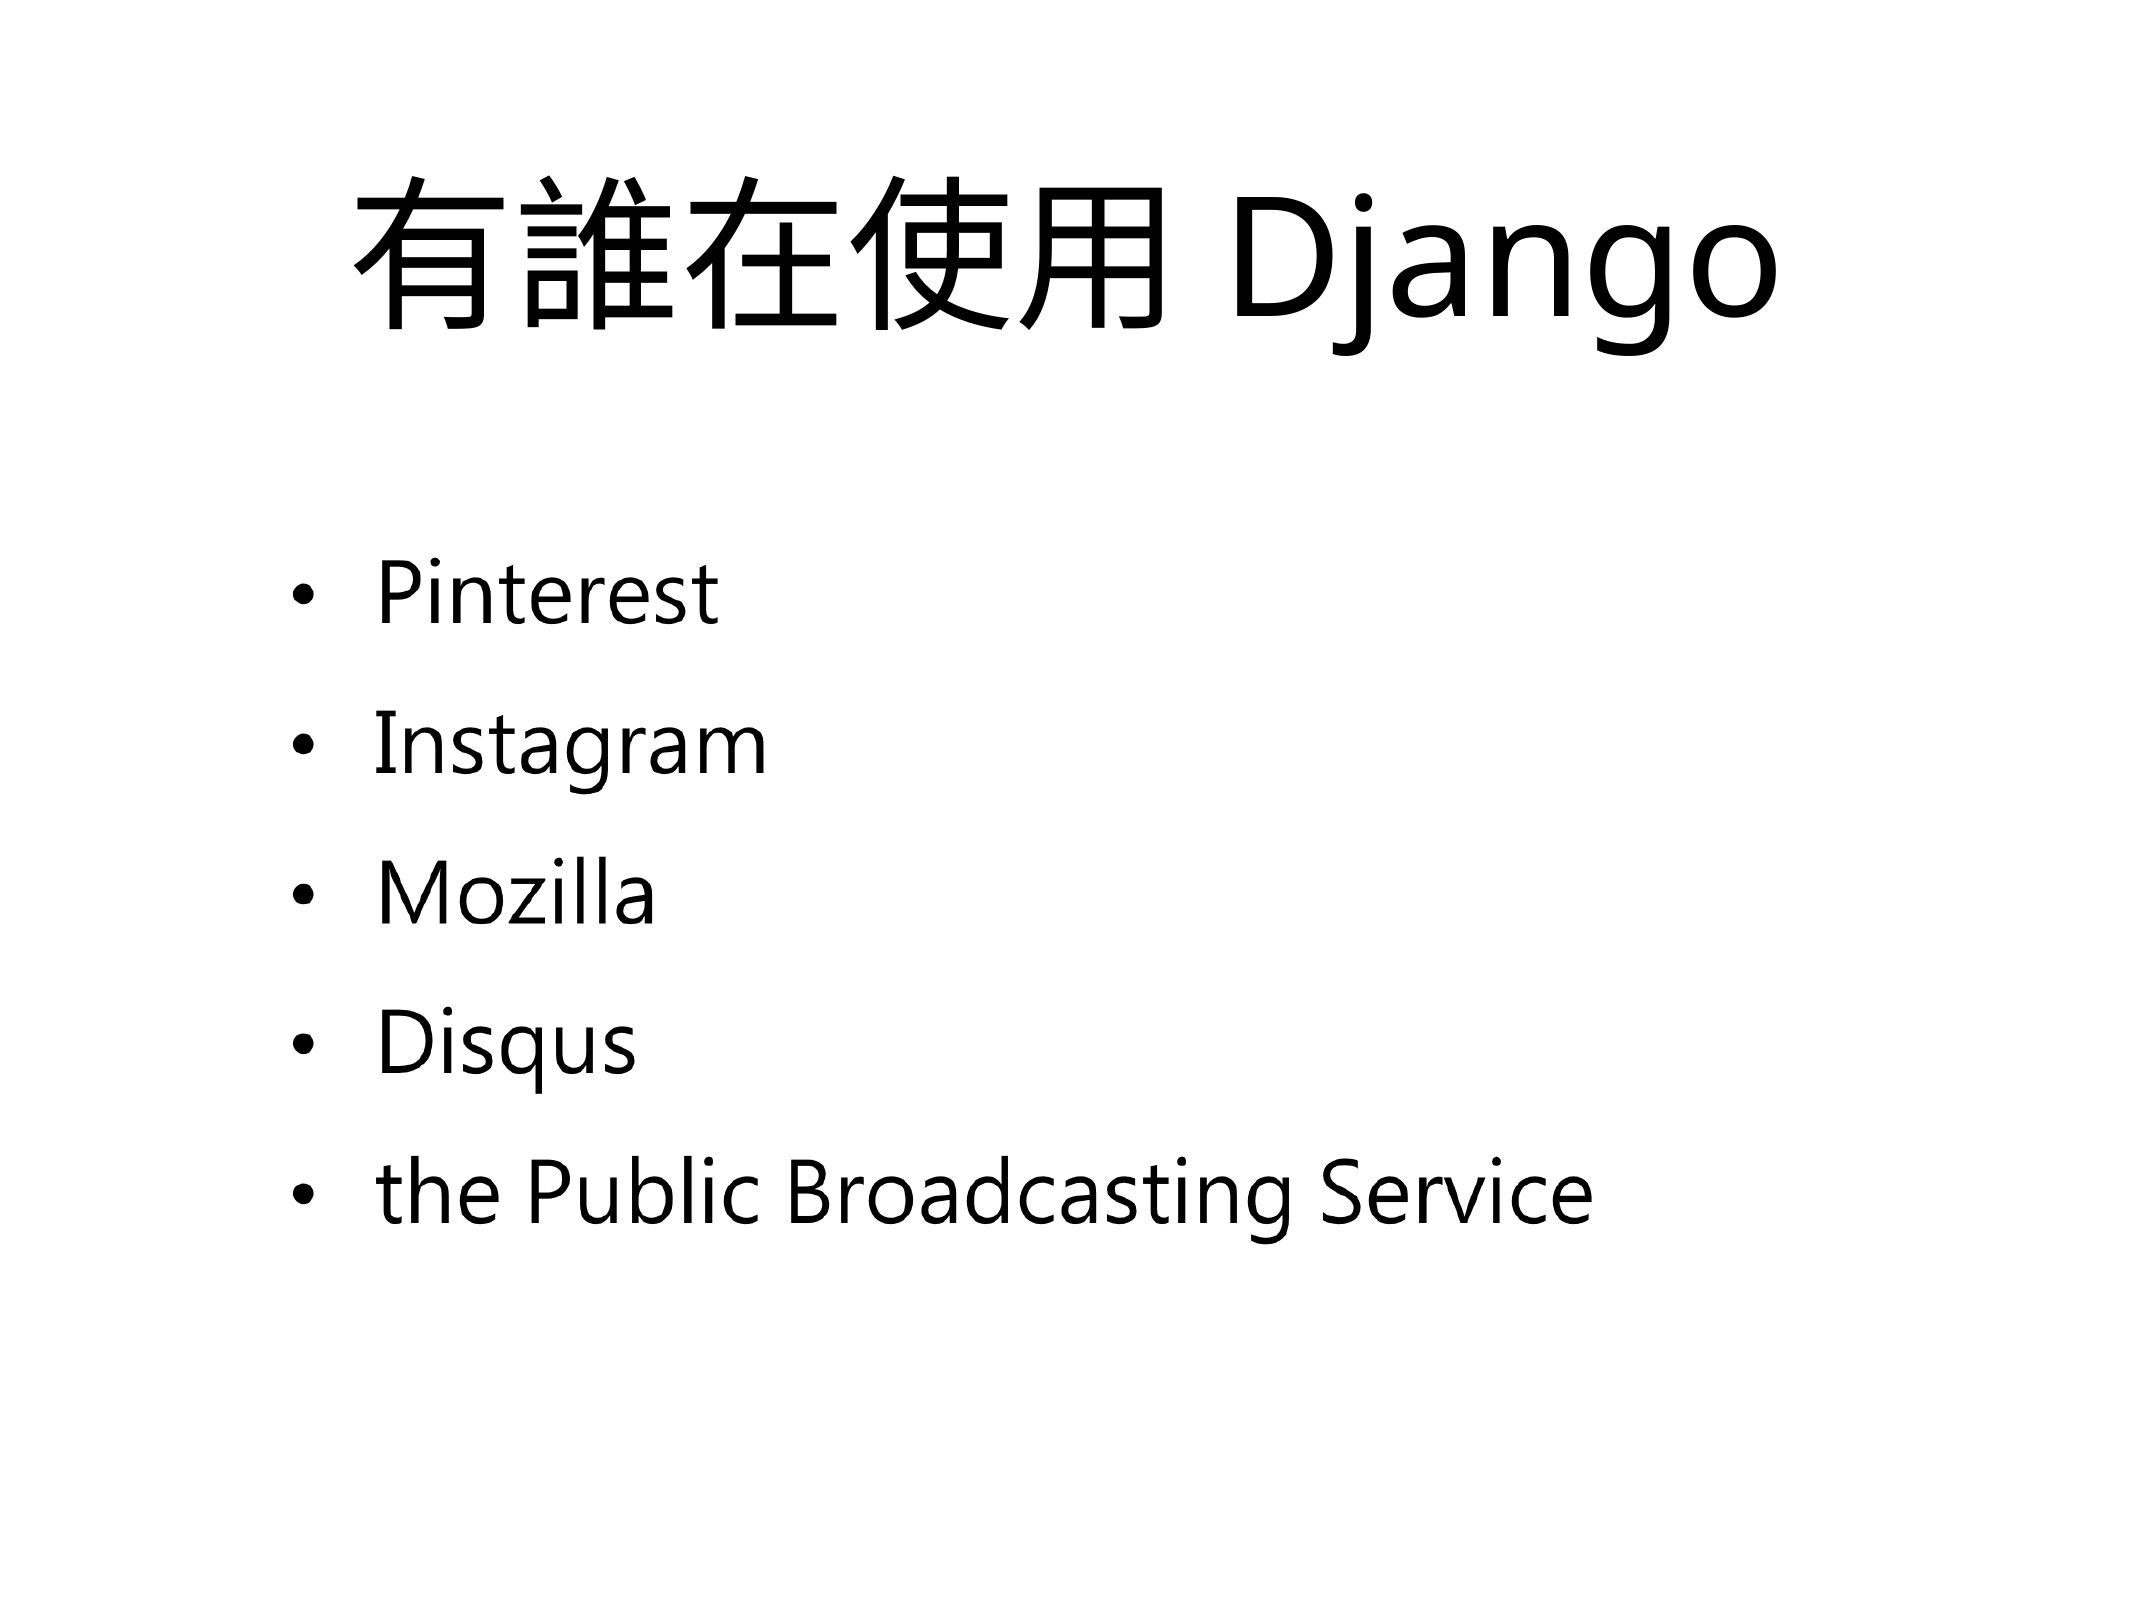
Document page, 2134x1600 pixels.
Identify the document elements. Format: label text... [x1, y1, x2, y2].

title 有誰在使用Django [155, 72, 1978, 428]
picture [280, 480, 2134, 1408]
